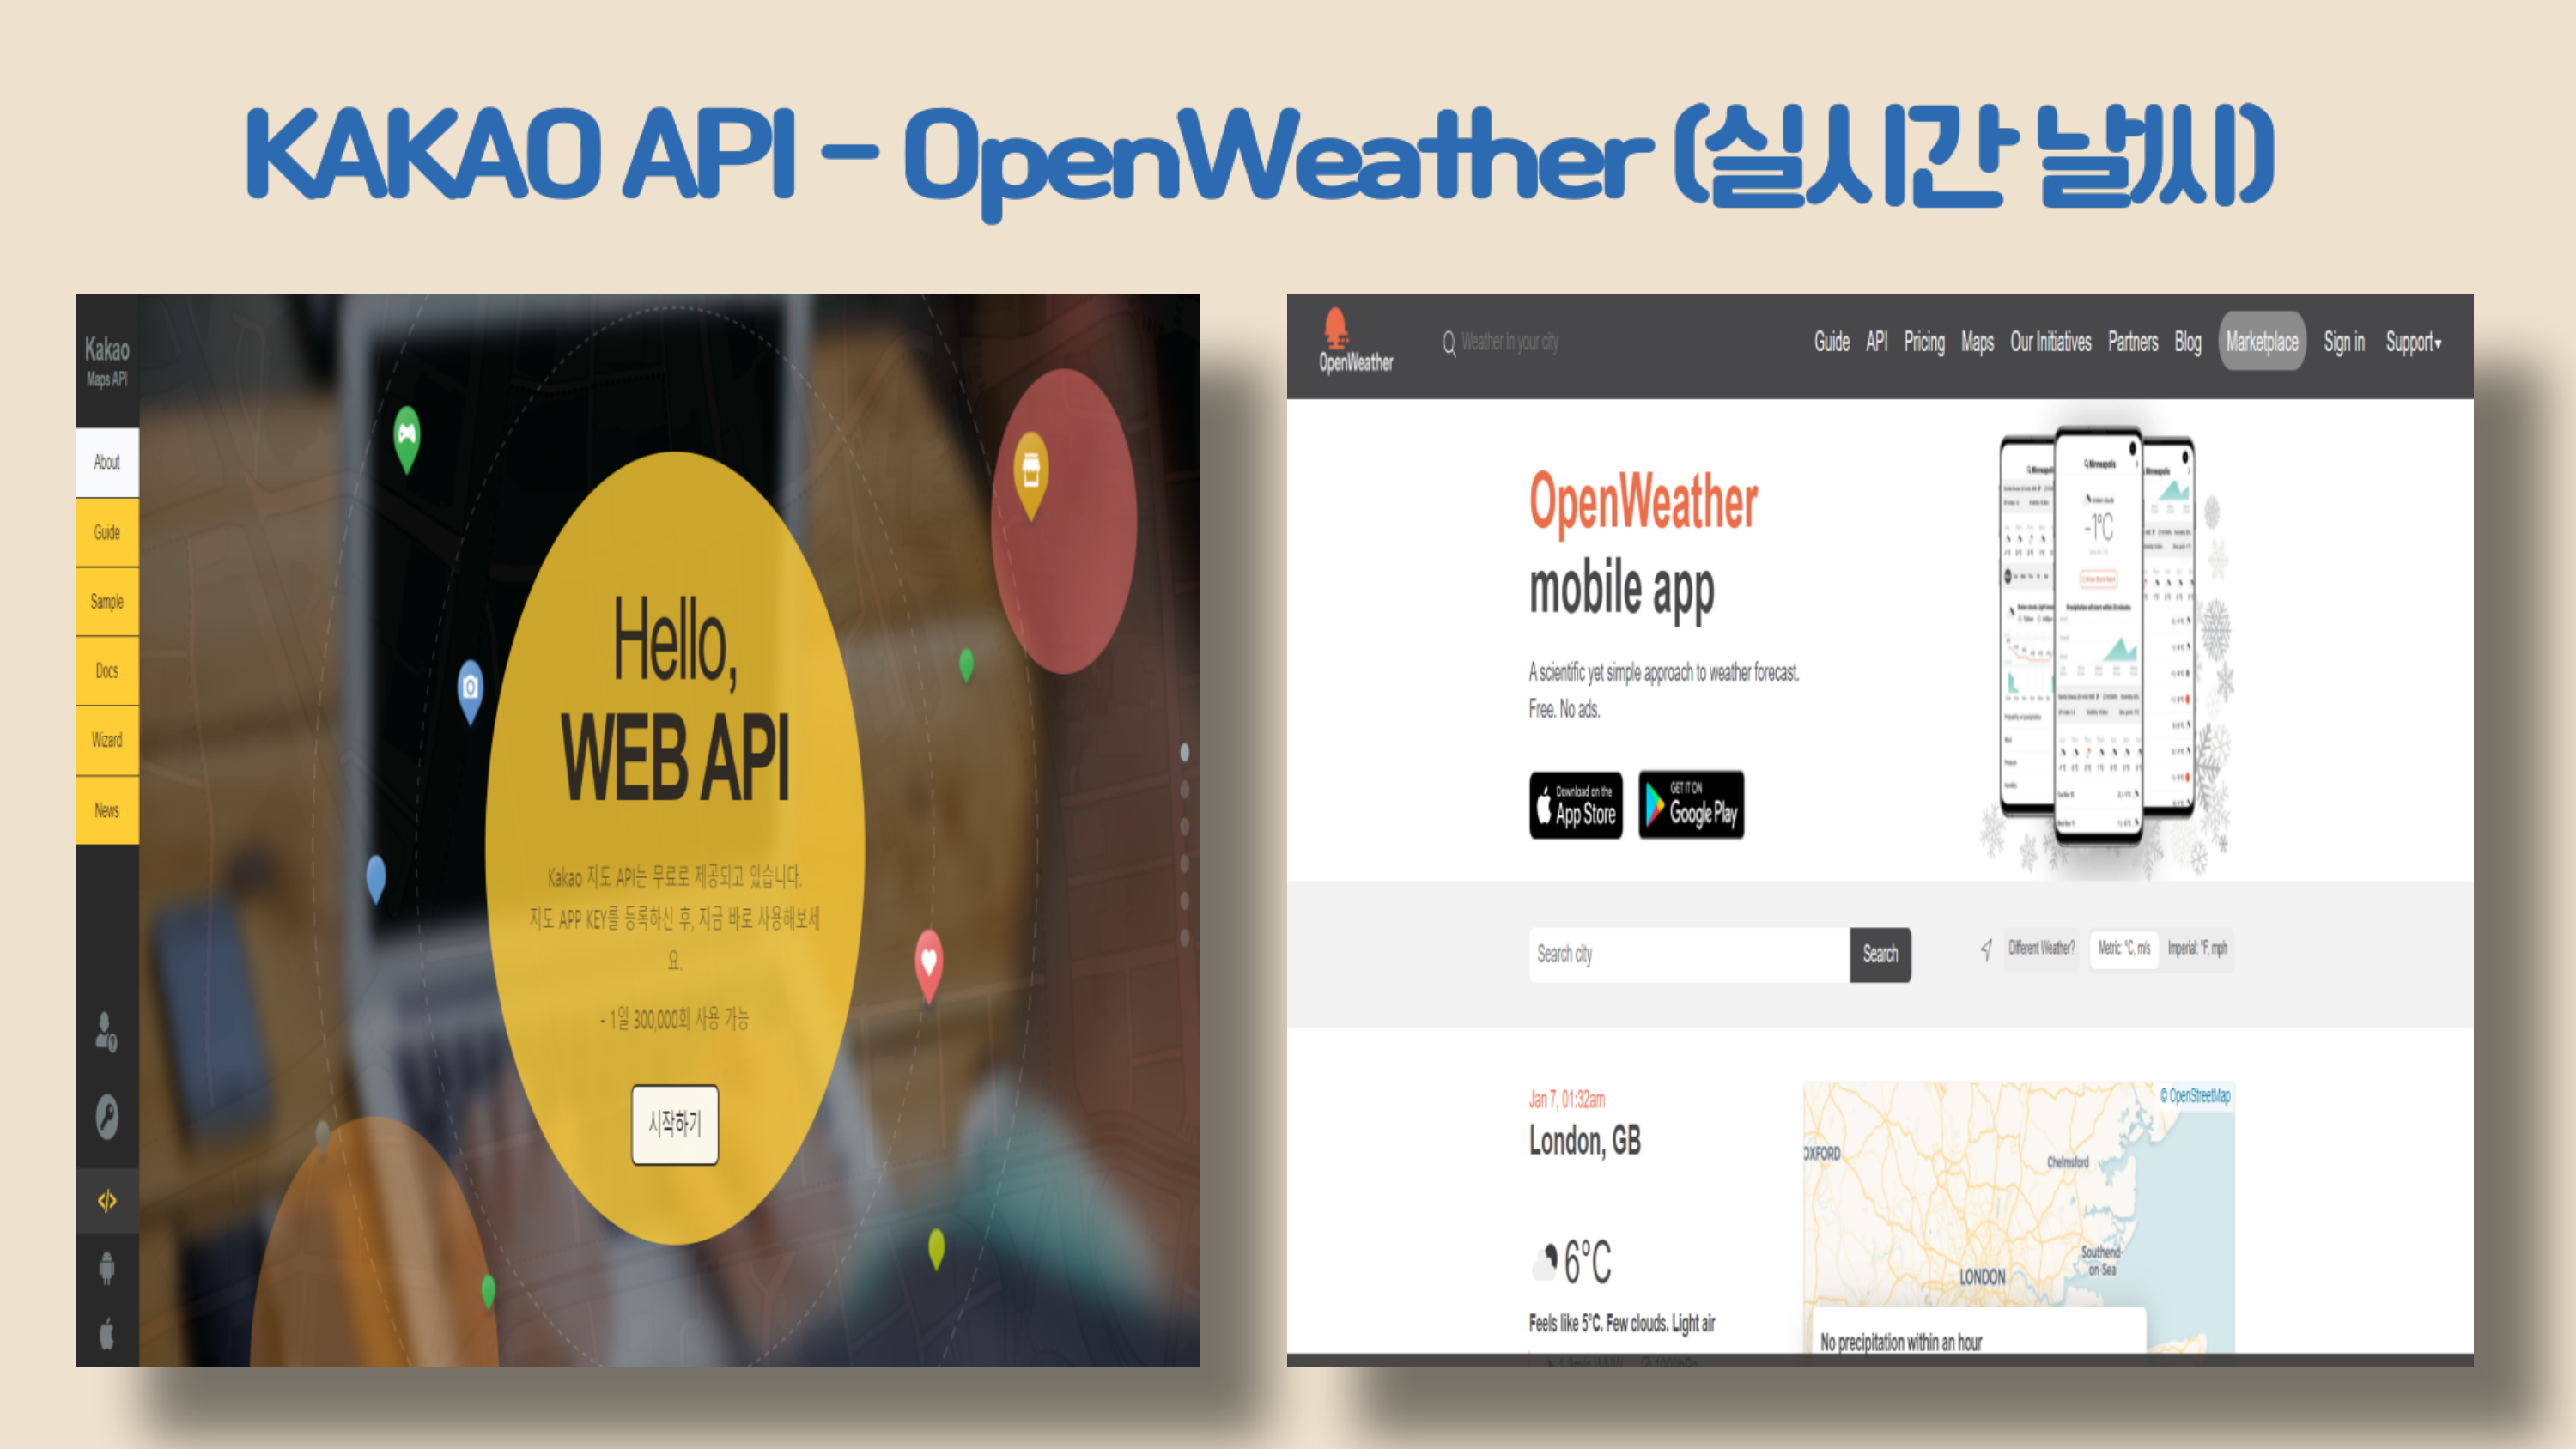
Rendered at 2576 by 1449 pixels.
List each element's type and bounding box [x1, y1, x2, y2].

picture [0, 0, 2576, 1449]
text_box [1287, 293, 2475, 1368]
text_box [76, 293, 1200, 1368]
